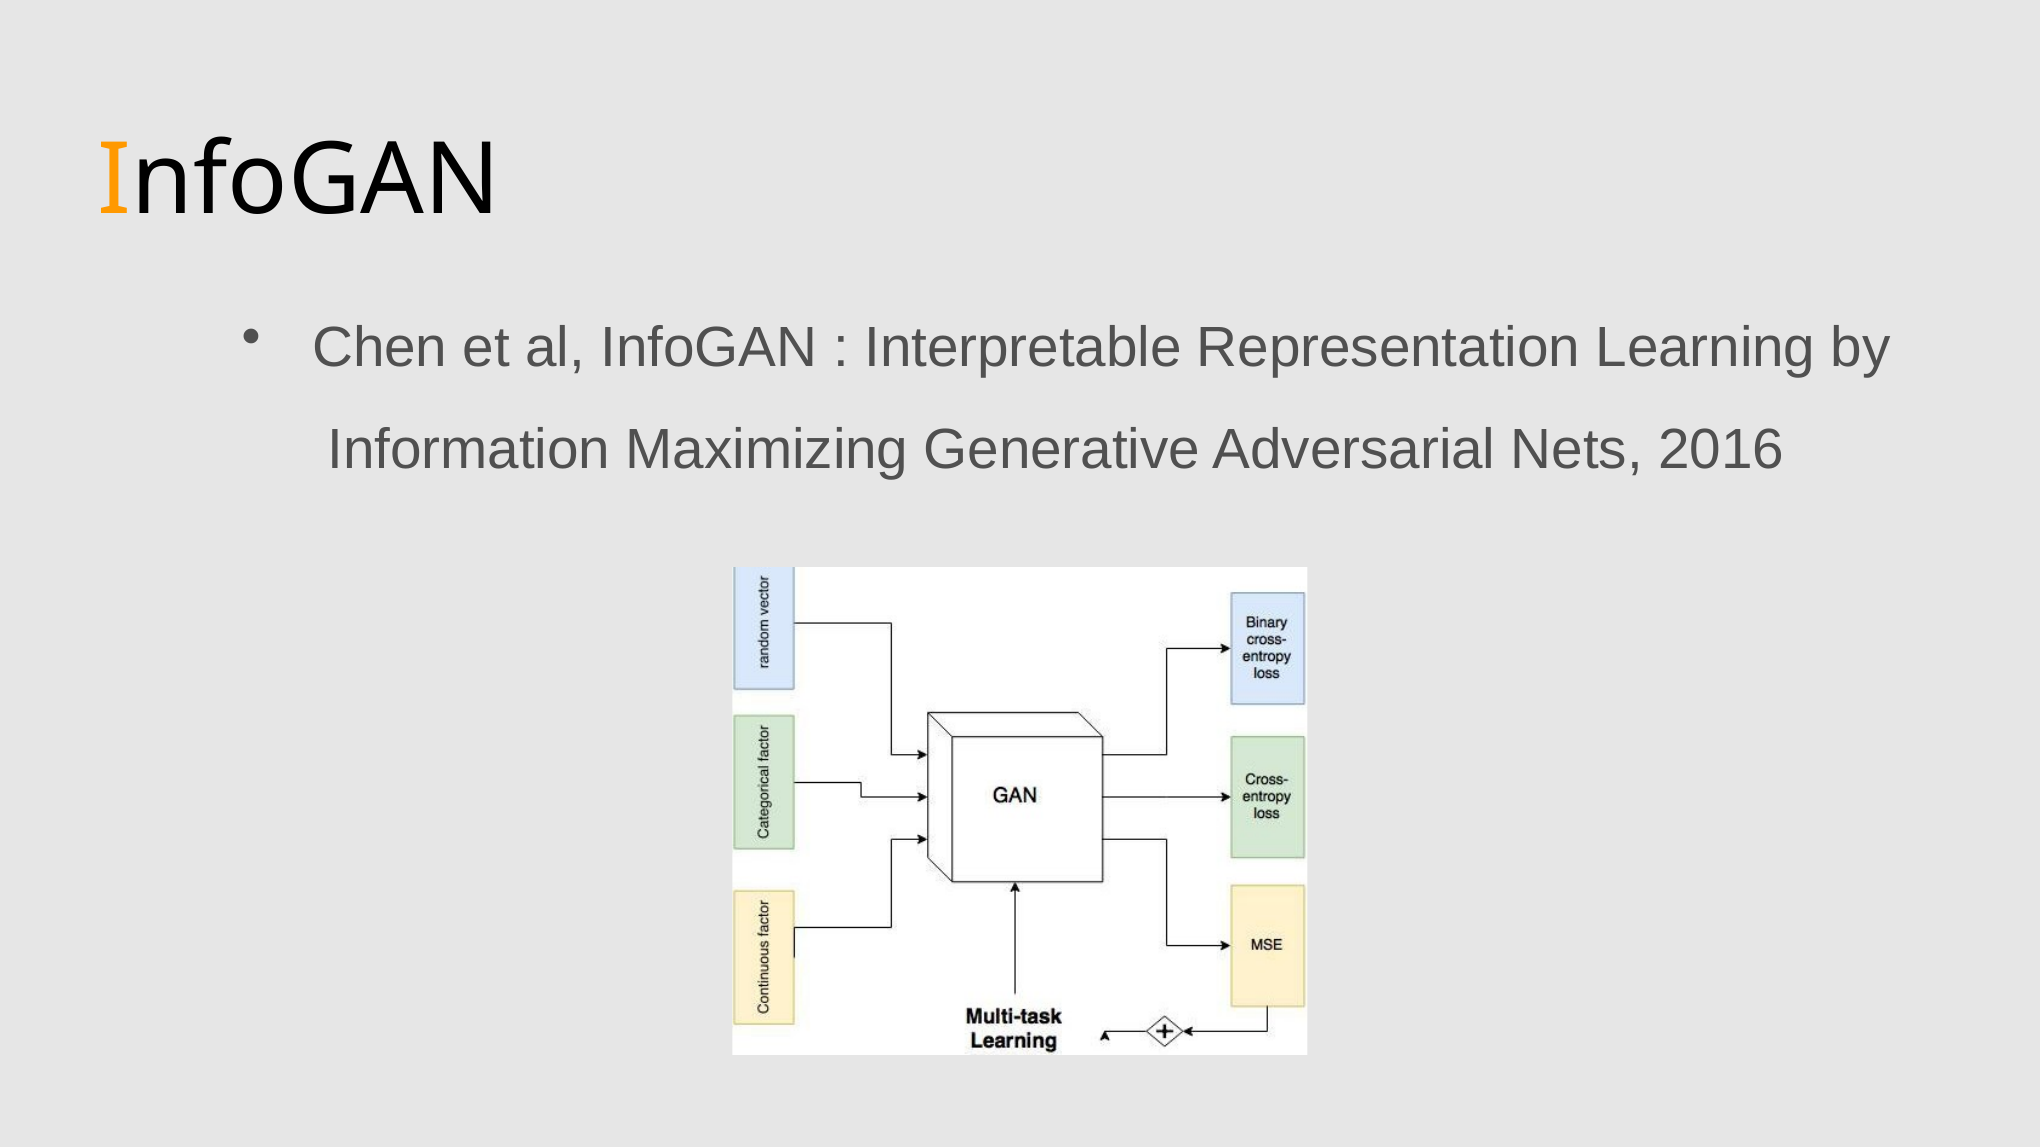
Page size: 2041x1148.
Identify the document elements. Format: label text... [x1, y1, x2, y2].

title InfoGAN [95, 110, 768, 305]
text_box [732, 567, 1308, 1055]
text_box Chen et al, InfoGAN : Interpretable Representation Learning by Information Maximizing Generative Adversarial Nets, 2016 [238, 271, 1897, 480]
